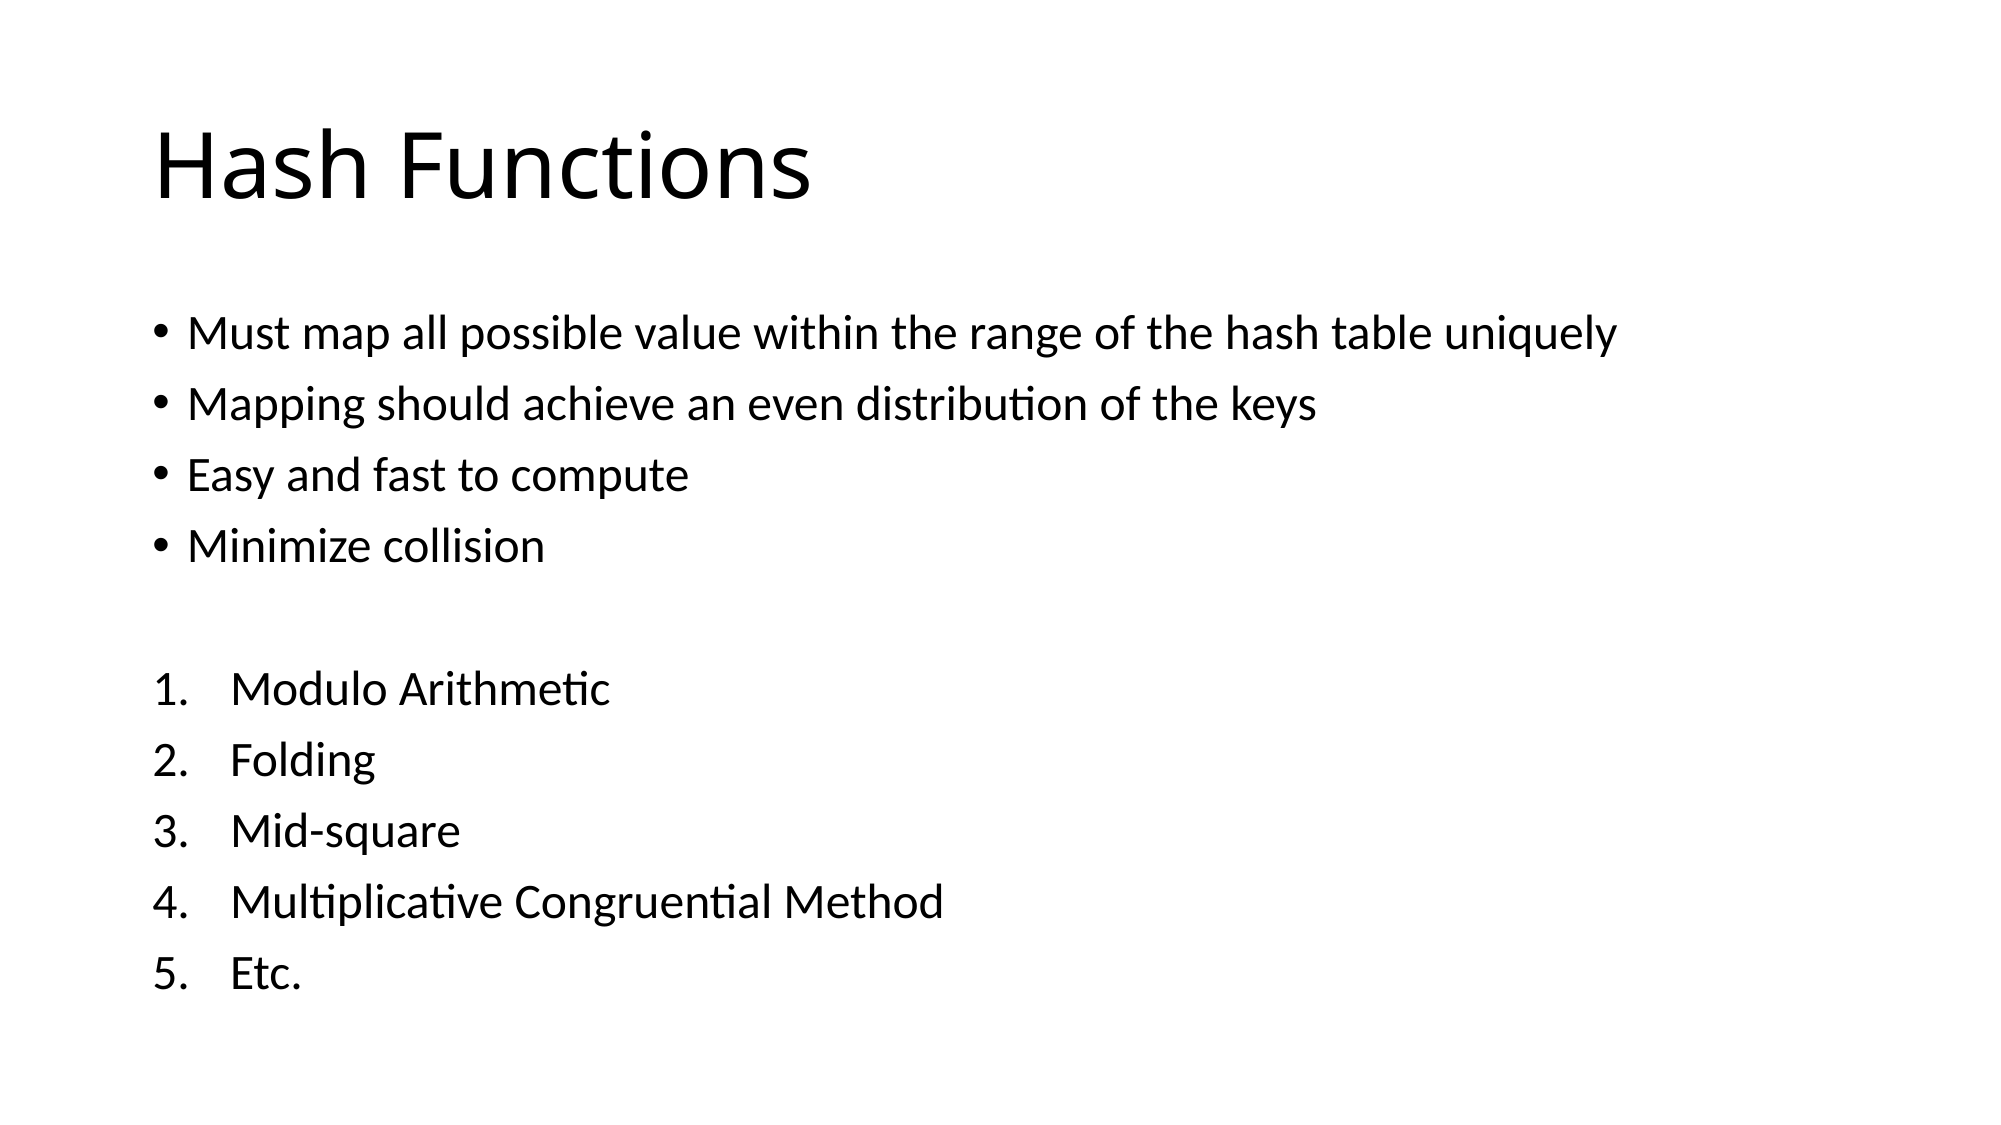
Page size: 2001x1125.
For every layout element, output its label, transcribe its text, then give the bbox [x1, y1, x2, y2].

list Must map all possible value within the range of the hash table uniquely Mapping should achieve an even distribution of the keys Easy and fast to compute Minimize collision Modulo Arithmetic Folding Mid-square Multiplicative Congruential Method Etc. [137, 299, 1894, 1014]
title Hash Functions [137, 59, 1863, 278]
